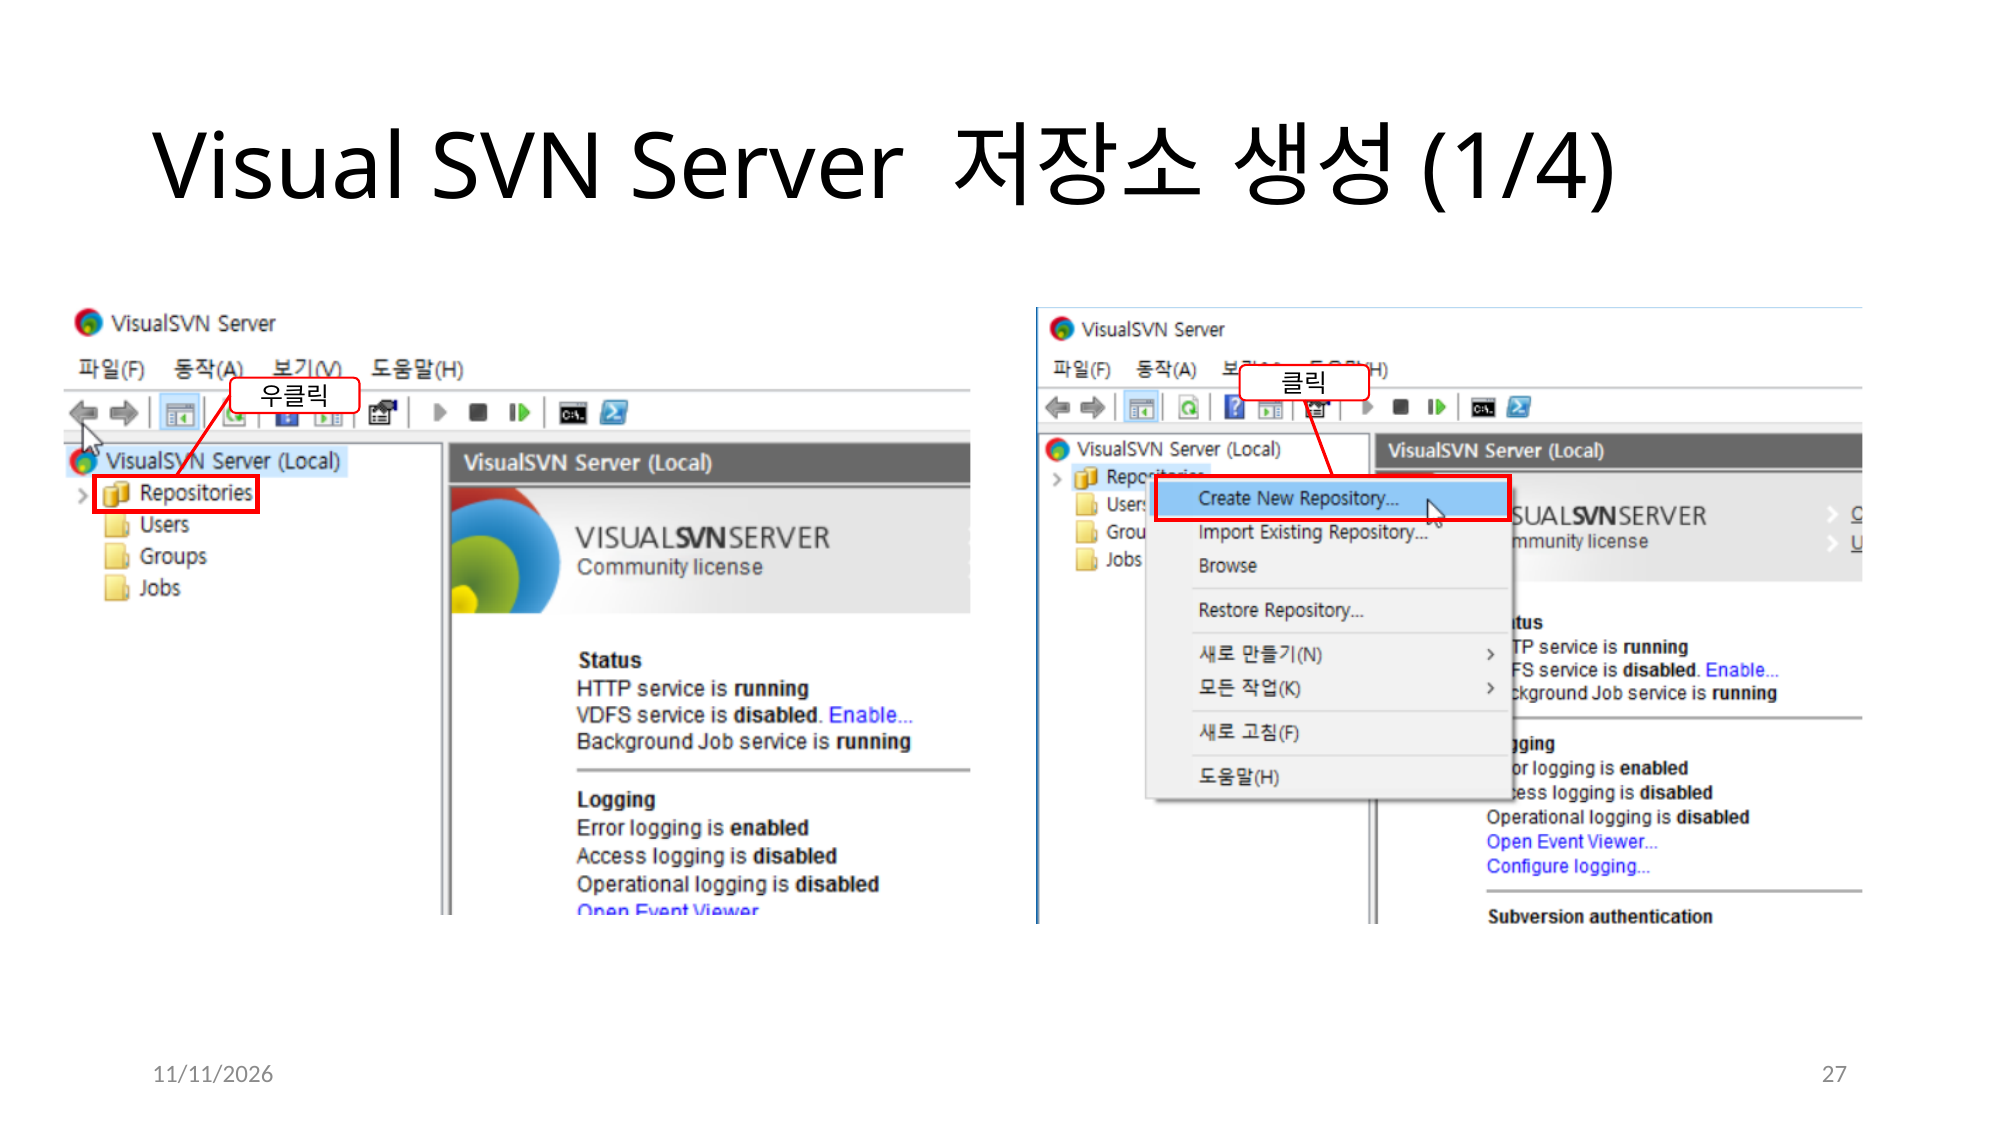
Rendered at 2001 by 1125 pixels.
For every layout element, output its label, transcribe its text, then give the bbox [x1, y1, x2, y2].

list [63, 299, 971, 916]
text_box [1304, 400, 1333, 477]
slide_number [137, 1042, 588, 1103]
picture [1036, 307, 1863, 924]
slide_number 27 [1412, 1042, 1863, 1103]
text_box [176, 395, 231, 477]
title Visual SVN Server 저장소 생성(1/4) [137, 59, 1863, 278]
